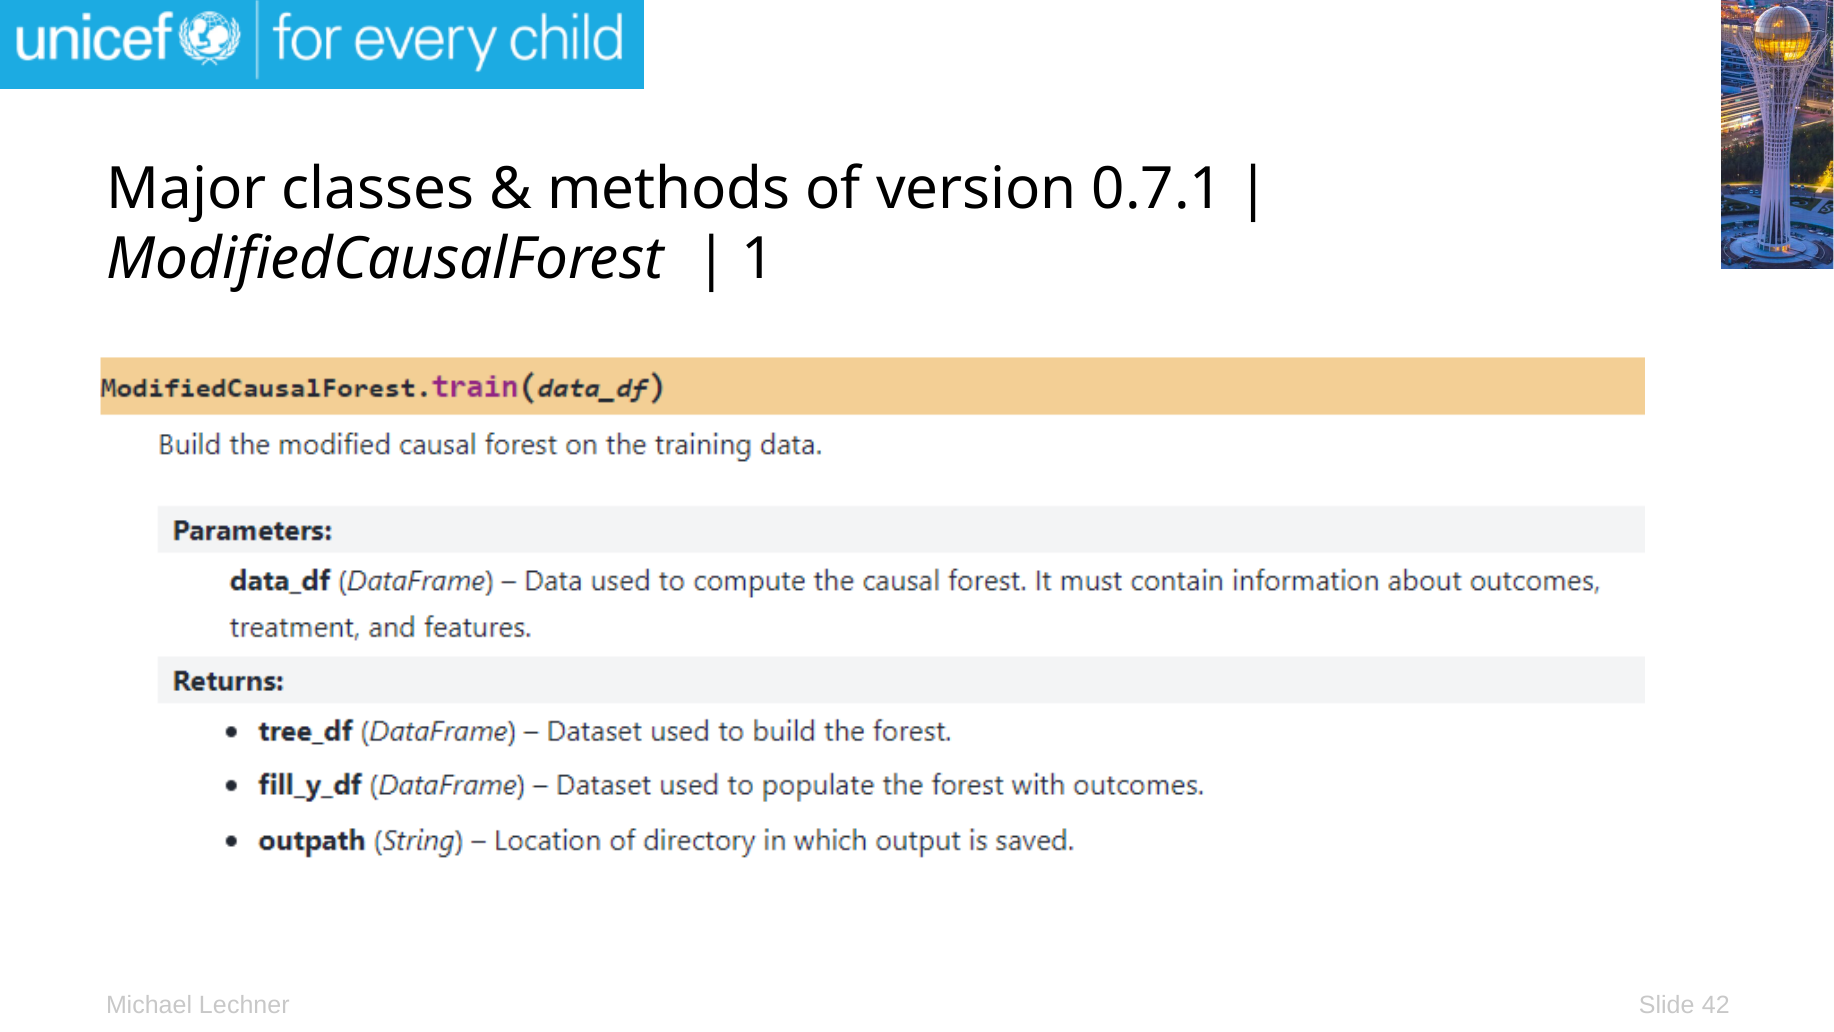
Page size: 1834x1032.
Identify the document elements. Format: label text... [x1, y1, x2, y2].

footer Michael Lechner [91, 976, 710, 1032]
title Major classes & methods of version 0.7.1 | ModifiedCausalForest | 1 [91, 173, 1803, 268]
slide_number Slide 42 [1332, 976, 1745, 1032]
picture [1721, 0, 1834, 269]
picture [0, 0, 644, 89]
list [92, 355, 1645, 888]
